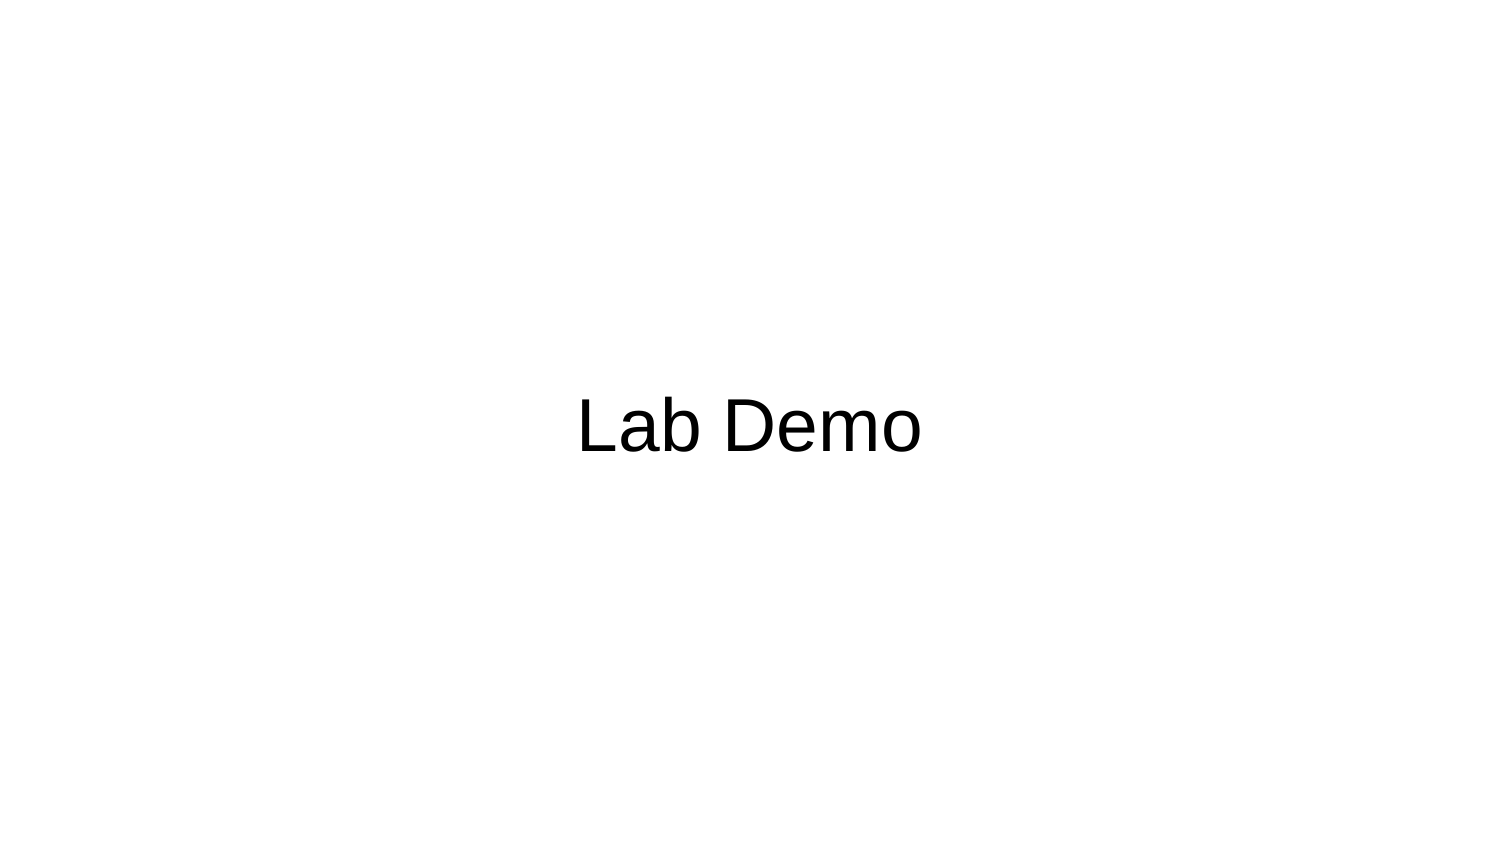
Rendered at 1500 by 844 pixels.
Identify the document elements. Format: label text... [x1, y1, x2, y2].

title Lab Demo [51, 352, 1449, 491]
